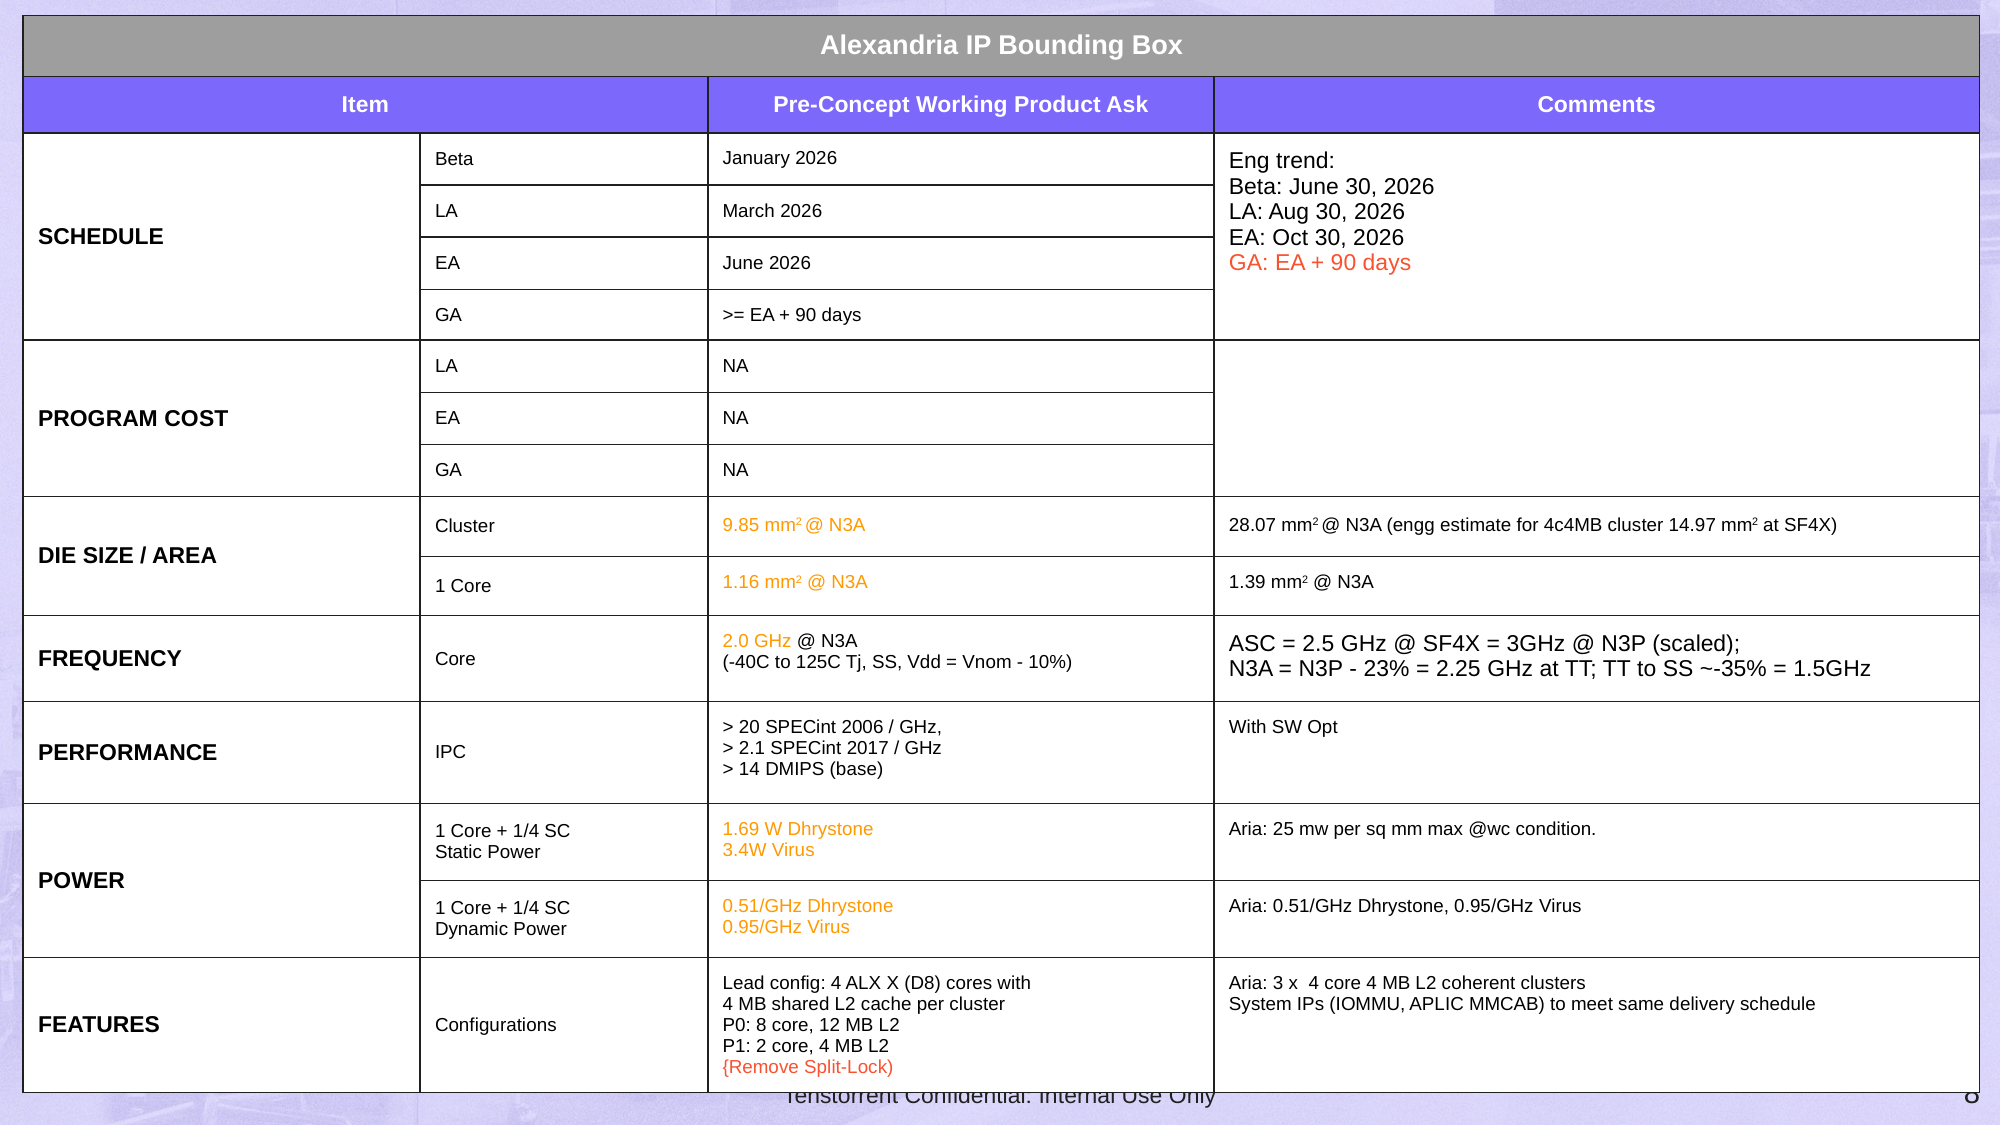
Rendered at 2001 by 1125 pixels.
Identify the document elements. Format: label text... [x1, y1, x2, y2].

table_cell 9.85 mm2 @ N3A [709, 497, 1213, 556]
table_cell Lead config: 4 ALX X (D8) cores with 4 MB shared L2 cache per cluster P0: 8 core, 12 MB L2 P1: 2 core, 4 MB L2 {Remove Split-Lock) [709, 958, 1213, 1092]
table_cell 1.39 mm2 @ N3A [1215, 557, 1979, 615]
table_cell 2.0 GHz @ N3A (-40C to 125C Tj, SS, Vdd = Vnom - 10%) [709, 616, 1213, 701]
table_cell Core [421, 616, 707, 701]
table_cell Item [24, 77, 707, 132]
table_cell FEATURES [24, 958, 419, 1092]
table_cell 1 Core + 1/4 SC Dynamic Power [421, 881, 707, 957]
table_cell 1 Core + 1/4 SC Static Power [421, 804, 707, 880]
table_cell Aria: 3 x 4 core 4 MB L2 coherent clusters System IPs (IOMMU, APLIC MMCAB) to meet same delivery schedule [1215, 958, 1979, 1092]
table_cell With SW Opt [1215, 702, 1979, 803]
table_cell Aria: 0.51/GHz Dhrystone​, 0.95/GHz Virus​ [1215, 881, 1979, 957]
table_cell PERFORMANCE [24, 702, 419, 803]
table_cell 1 Core [421, 557, 707, 615]
table_cell [1215, 341, 1979, 496]
table_cell PROGRAM COST [24, 341, 419, 496]
table_cell IPC [421, 702, 707, 803]
table_cell LA [421, 186, 707, 236]
table_cell March 2026 [709, 186, 1213, 236]
table_cell GA [421, 445, 707, 496]
table_cell LA [421, 341, 707, 392]
table_cell NA [709, 341, 1213, 392]
table_cell EA [421, 393, 707, 444]
table_cell GA [421, 290, 707, 339]
table_cell 1.69 W Dhrystone 3.4W Virus [709, 804, 1213, 880]
table_cell NA [709, 393, 1213, 444]
table_cell EA [421, 238, 707, 289]
table_cell Pre-Concept Working Product Ask [709, 77, 1213, 132]
table_cell January 2026 [709, 134, 1213, 184]
slide_number ‹#› [1923, 1093, 1980, 1109]
table_cell Aria: 25 mw per sq mm max @wc condition​. [1215, 804, 1979, 880]
table_cell Configurations [421, 958, 707, 1092]
table_cell POWER [24, 804, 419, 957]
table_cell DIE SIZE / AREA [24, 497, 419, 615]
table_cell Beta [421, 134, 707, 184]
table_cell NA [709, 445, 1213, 496]
table_cell Cluster [421, 497, 707, 556]
table_cell 28.07 mm2 @ N3A (engg estimate for 4c4MB cluster 14.97 mm2 at SF4X) [1215, 497, 1979, 556]
table_cell > 20 SPECint 2006 / GHz, > 2.1 SPECint 2017 / GHz > 14 DMIPS (base) [709, 702, 1213, 803]
table_cell SCHEDULE [24, 134, 419, 339]
table_cell ASC = 2.5 GHz @ SF4X = 3GHz @ N3P (scaled); N3A = N3P - 23% = 2.25 GHz at TT; TT to SS ~-35% = 1.5GHz [1215, 616, 1979, 701]
table_cell June 2026 [709, 238, 1213, 289]
table_cell Eng trend: Beta: June 30, 2026 LA: Aug 30, 2026 EA: Oct 30, 2026 GA: EA + 90 days [1215, 134, 1979, 339]
table_cell 0.51/GHz Dhrystone 0.95/GHz Virus [709, 881, 1213, 957]
table_cell 1.16 mm2 @ N3A [709, 557, 1213, 615]
table_cell FREQUENCY [24, 616, 419, 701]
table_cell Comments [1215, 77, 1979, 132]
table_cell >= EA + 90 days [709, 290, 1213, 339]
table_header Alexandria IP Bounding Box [24, 16, 1979, 76]
